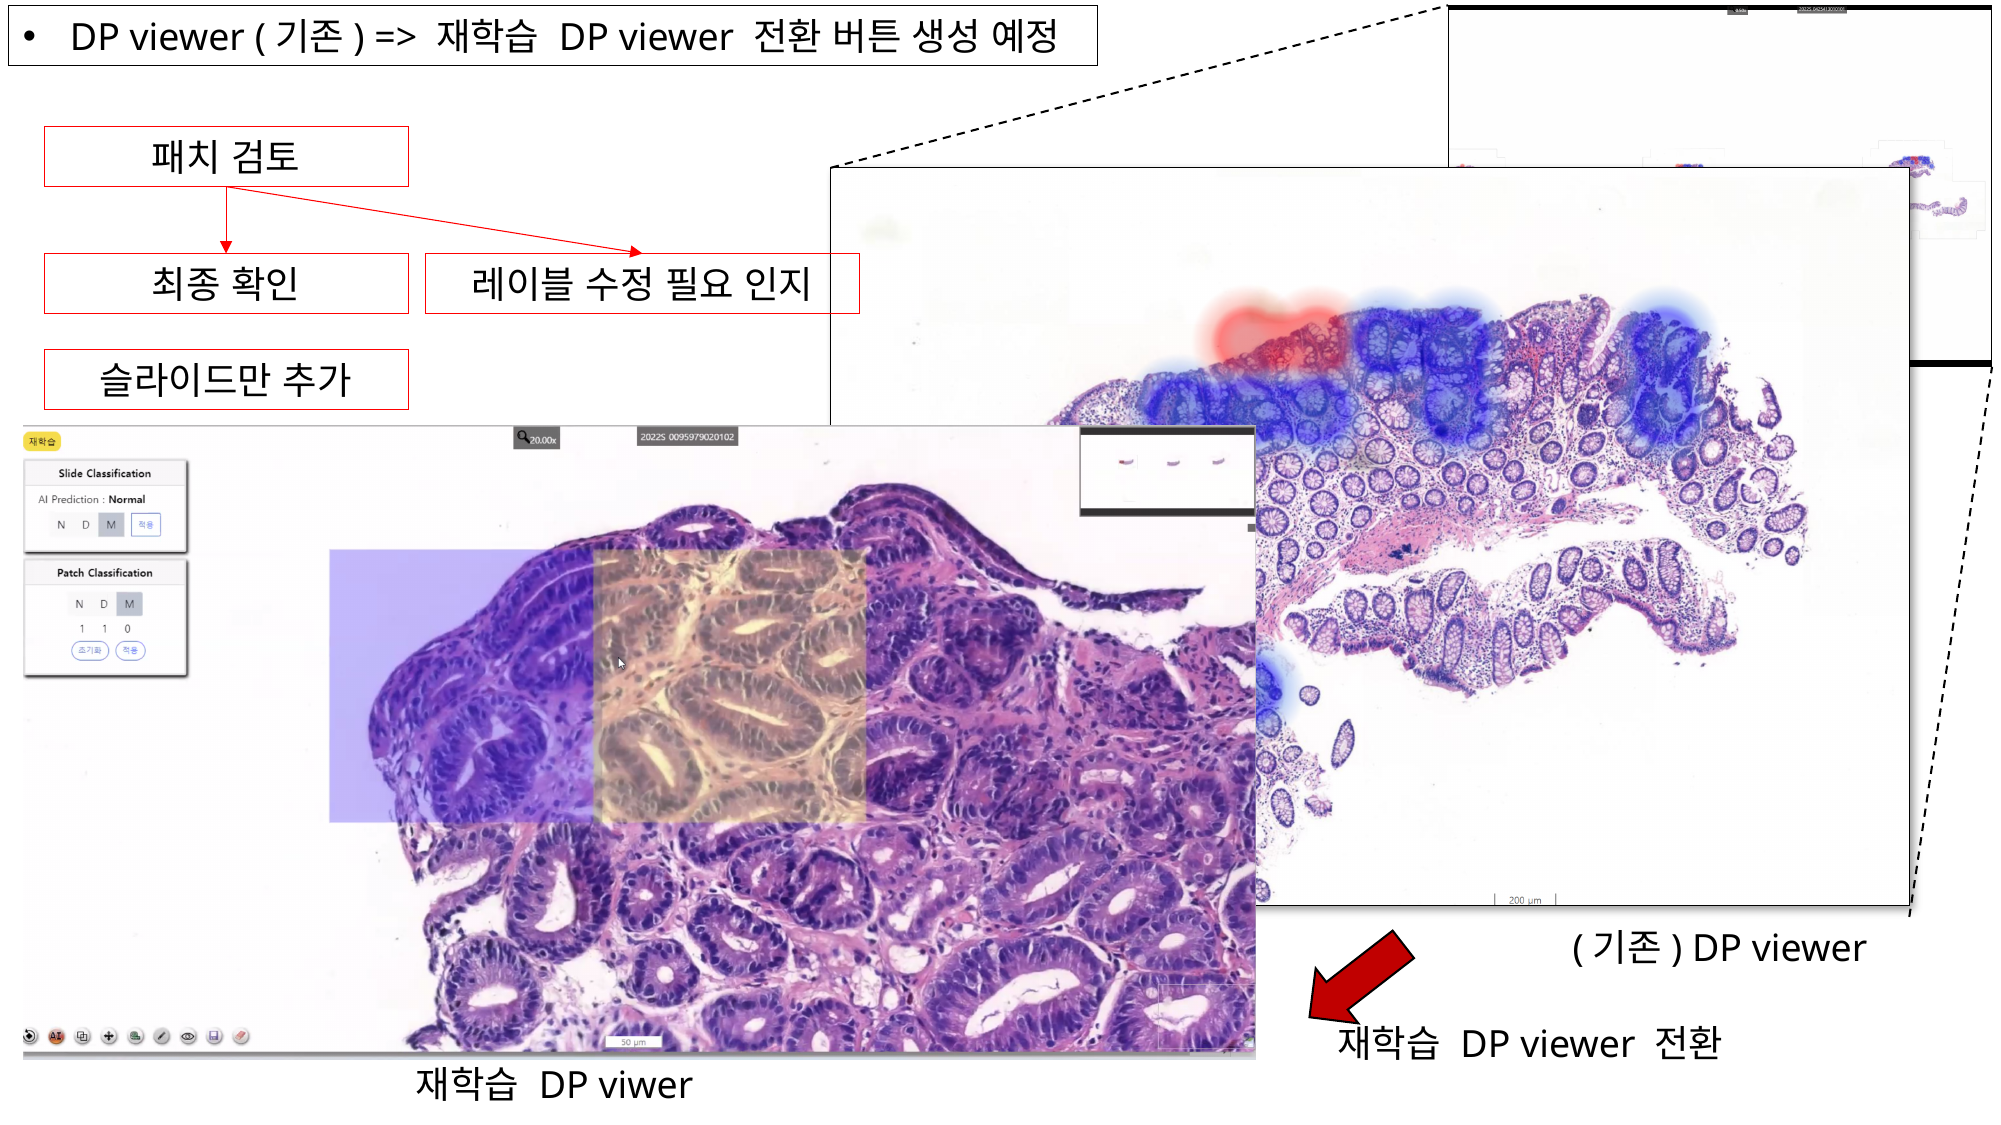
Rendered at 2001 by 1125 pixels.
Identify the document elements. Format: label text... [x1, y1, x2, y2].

text_box DP viewer (기존) => 재학습 DP viewer 전환 버튼 생성 예정 [8, 5, 830, 66]
text_box 레이블 수정 필요 인지 [425, 253, 830, 314]
text_box 재학습 DP viwer [400, 1060, 709, 1114]
text_box 슬라이드만 추가 [44, 349, 409, 410]
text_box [226, 187, 643, 254]
picture [23, 5, 1993, 1060]
text_box [1308, 929, 1416, 1020]
text_box 최종 확인 [44, 253, 409, 314]
text_box 재학습 DP viewer 전환 [1322, 1012, 1739, 1072]
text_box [830, 5, 1449, 168]
text_box 패치 검토 [44, 126, 409, 187]
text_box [1909, 366, 1993, 917]
text_box (기존) DP viewer [1557, 916, 1883, 977]
